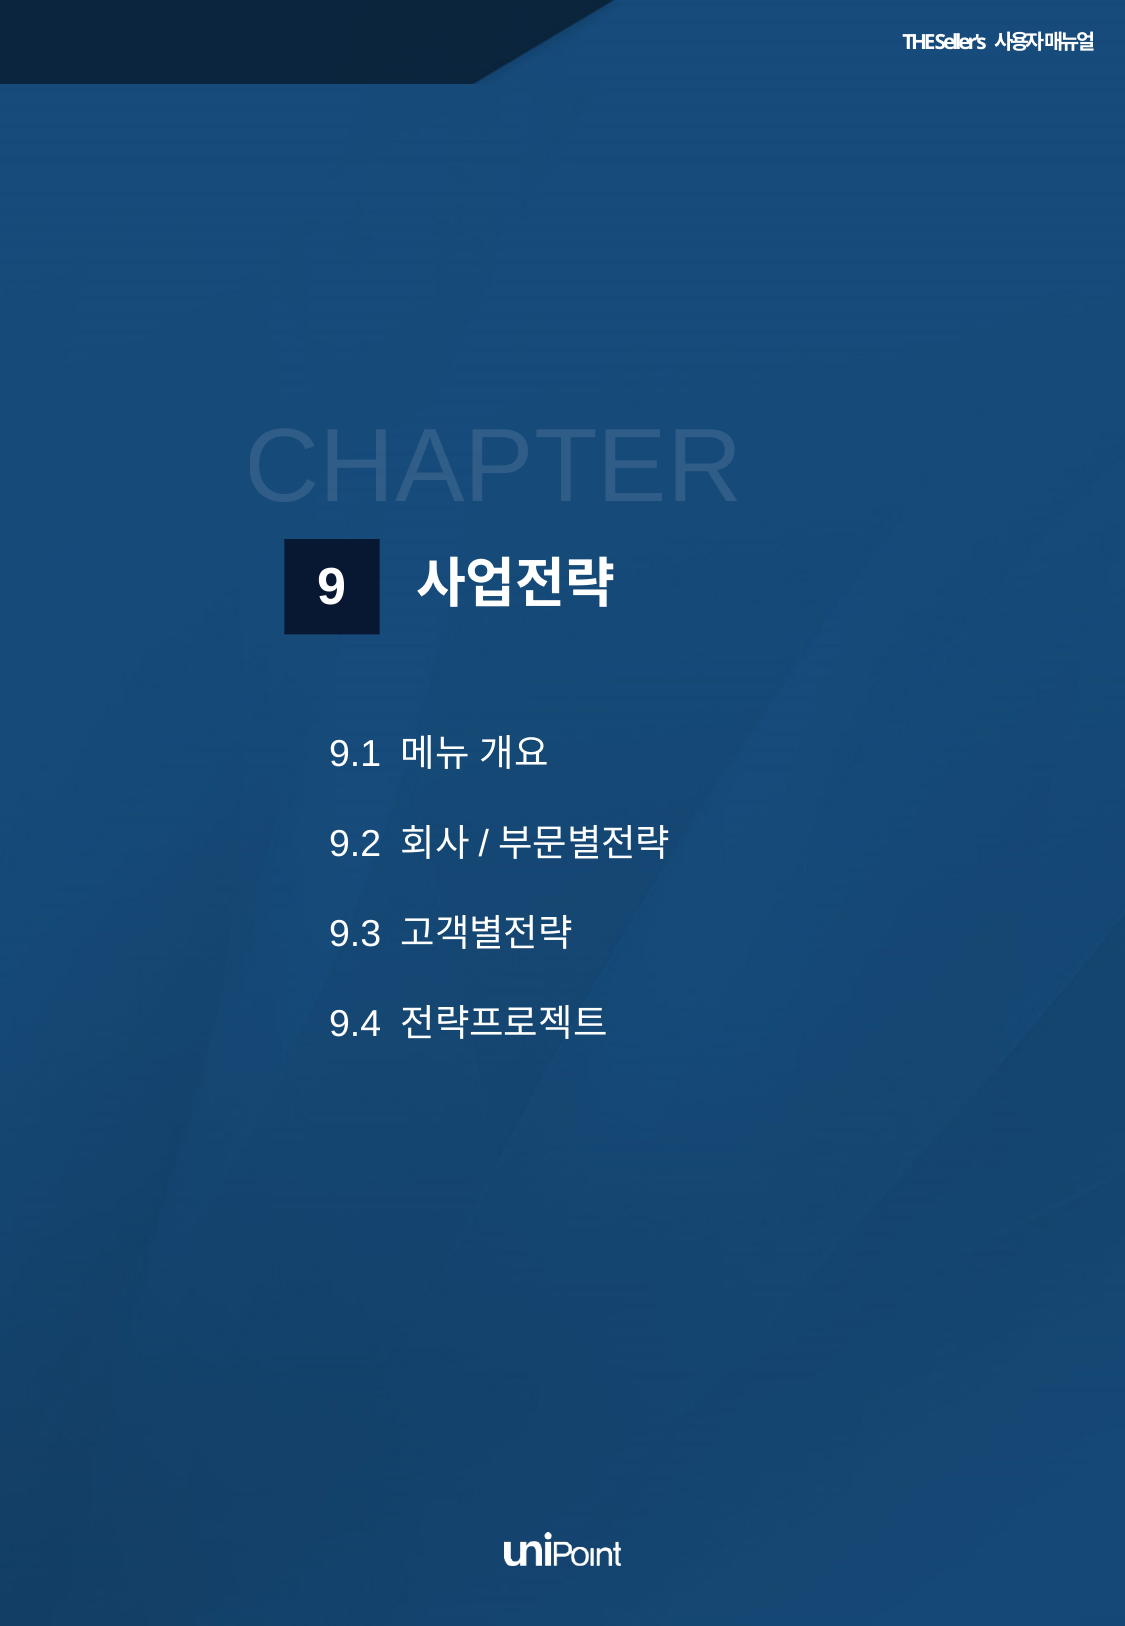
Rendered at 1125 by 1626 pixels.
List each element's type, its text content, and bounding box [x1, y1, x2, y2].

text_box CHAPTER [230, 389, 904, 518]
text_box 9 [302, 544, 362, 623]
text_box 9.1 메뉴 개요 9.2 회사/부문별전략 9.3 고객별전략 9.4 전략프로젝트 [314, 676, 1106, 1052]
text_box 사업전략 [401, 541, 632, 622]
text_box [282, 537, 382, 636]
picture [0, 0, 1125, 1626]
